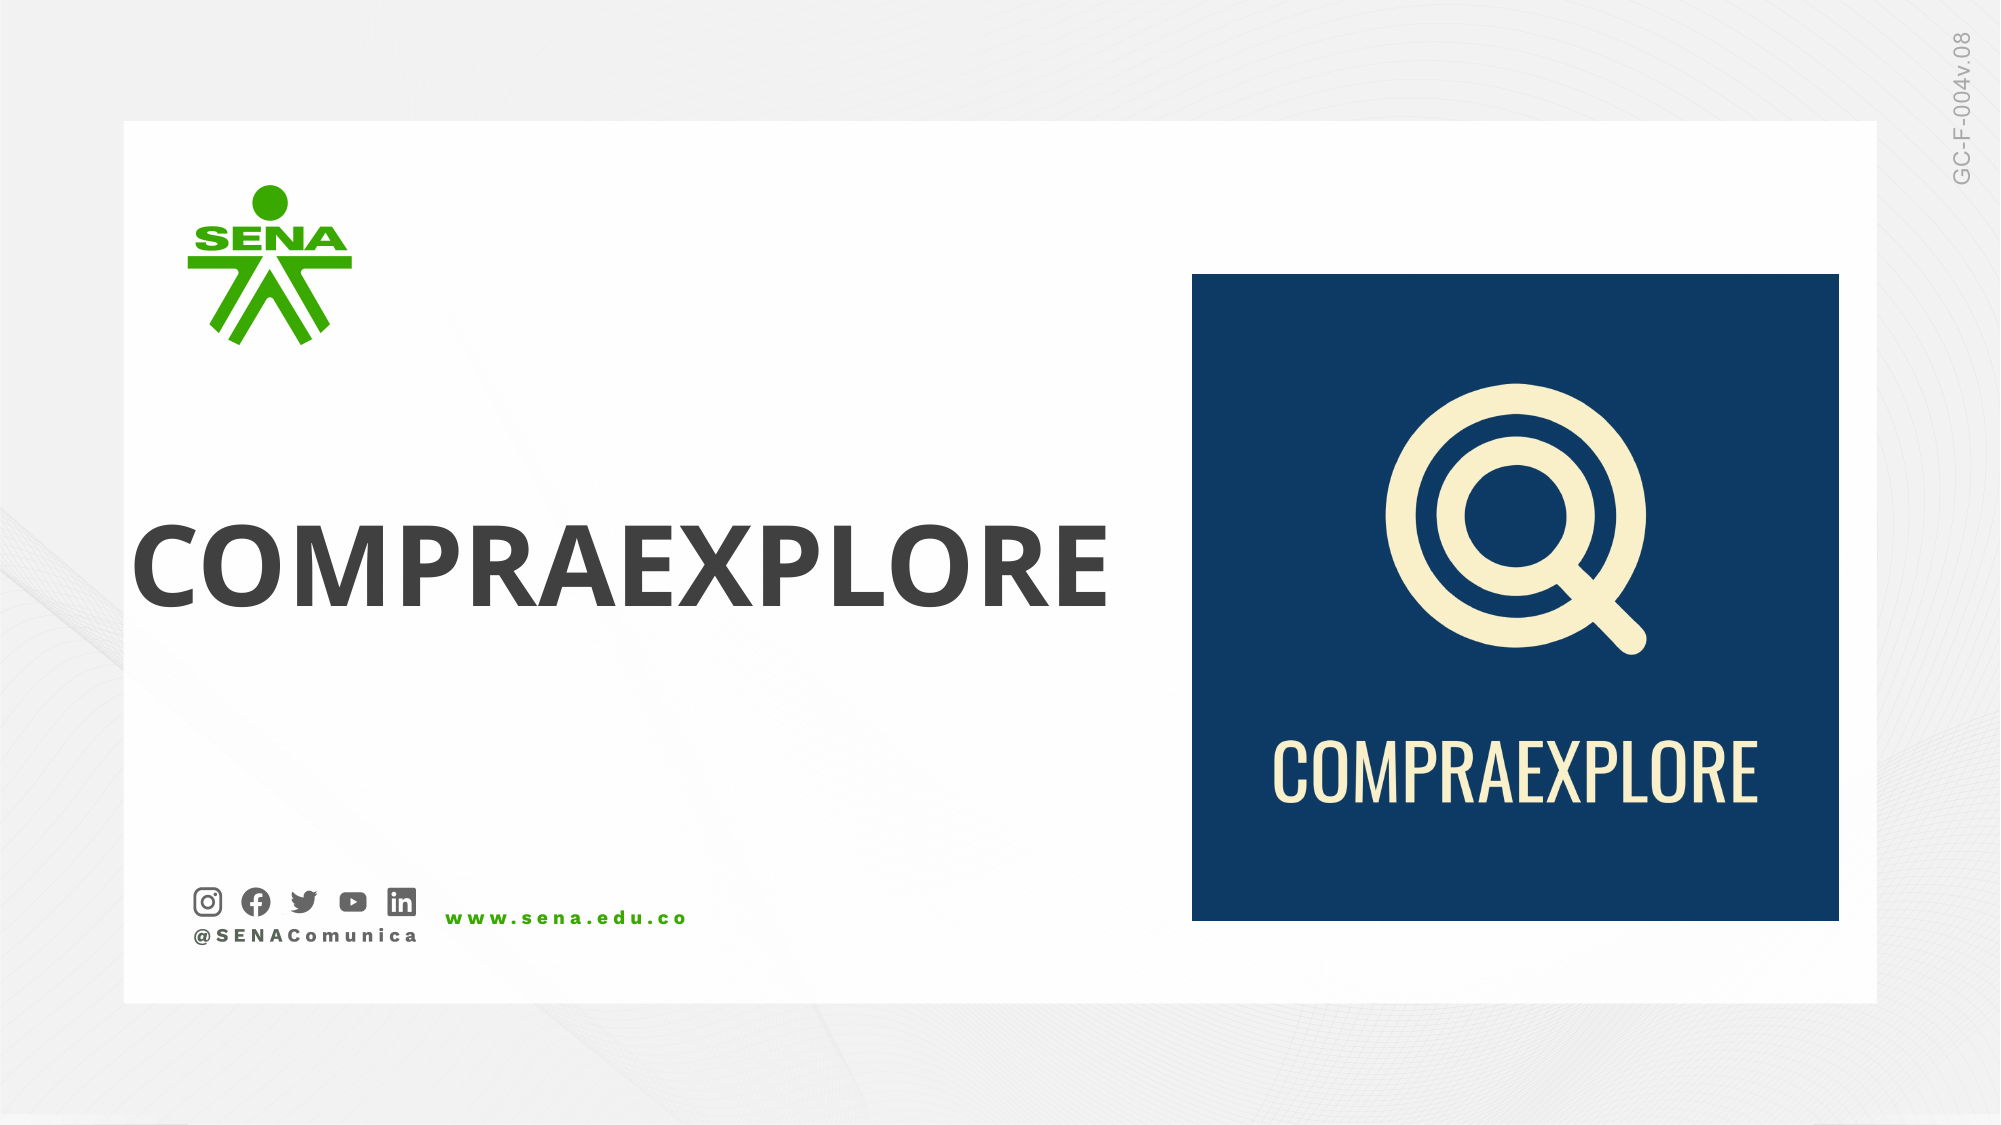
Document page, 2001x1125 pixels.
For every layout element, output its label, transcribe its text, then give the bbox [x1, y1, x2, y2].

picture [0, 0, 2000, 1125]
text_box COMPRAEXPLORE [113, 486, 1192, 637]
